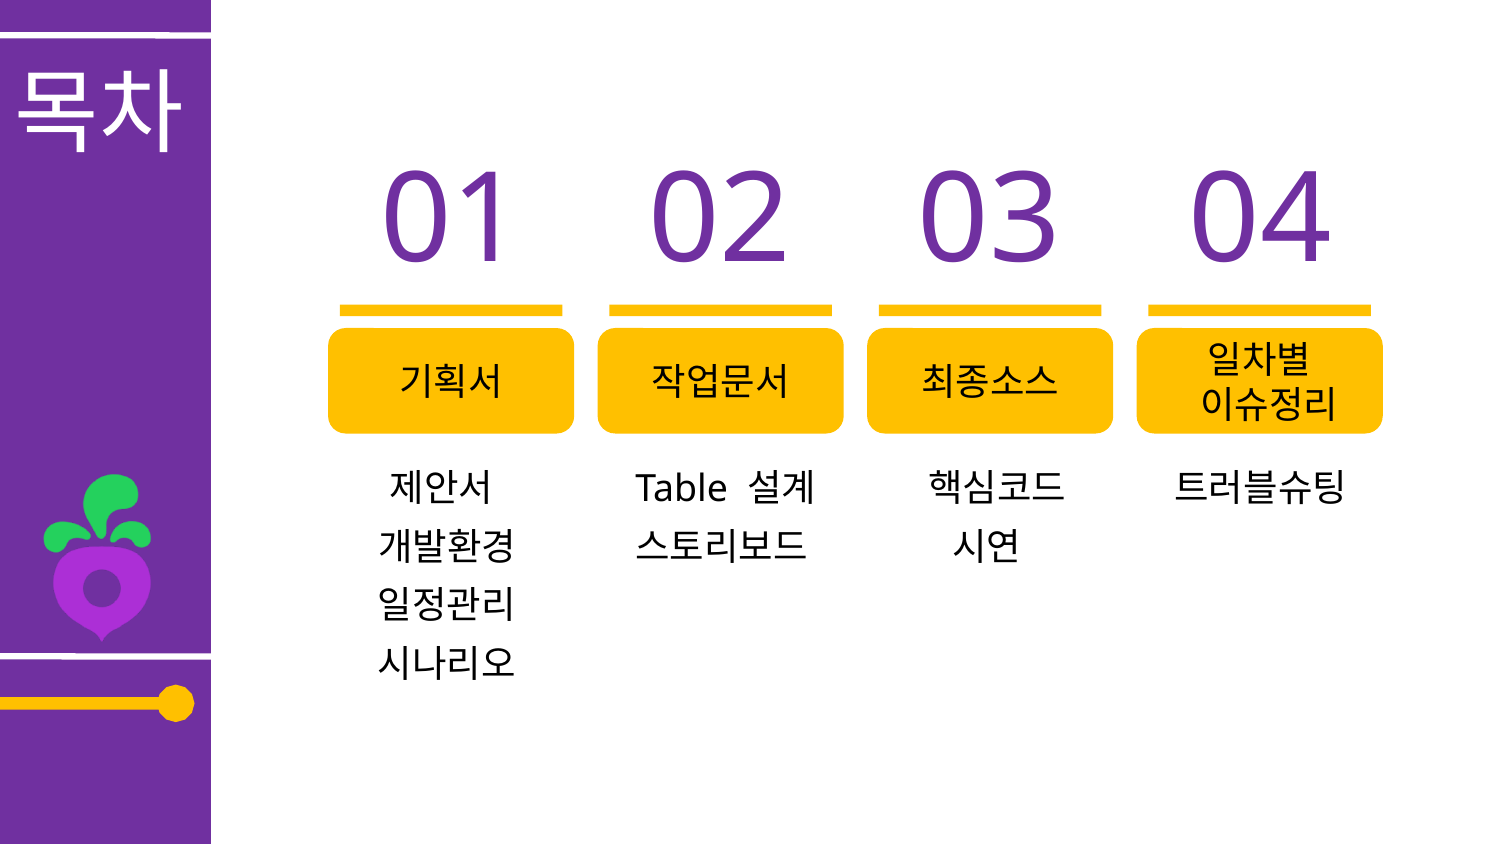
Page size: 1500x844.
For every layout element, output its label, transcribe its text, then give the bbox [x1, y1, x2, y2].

text_box 목차 [0, 46, 211, 172]
text_box 작업문서 [595, 325, 846, 436]
text_box 일차별 이슈정리 [1134, 325, 1385, 436]
text_box [0, 43, 213, 653]
text_box 01 [365, 128, 538, 294]
text_box 03 [903, 128, 1076, 294]
text_box 02 [633, 128, 807, 294]
text_box 핵심코드 [913, 456, 1082, 517]
text_box [338, 303, 564, 318]
text_box [607, 303, 834, 318]
text_box [0, 666, 213, 844]
picture [11, 468, 188, 651]
text_box 최종소스 [865, 325, 1116, 436]
text_box 시나리오 [363, 632, 531, 693]
text_box 일정관리 [363, 576, 531, 632]
text_box Table 설계 [620, 456, 831, 517]
text_box 시연 [937, 515, 1037, 576]
text_box 기획서 [325, 325, 577, 436]
text_box [0, 0, 213, 32]
text_box 스토리보드 [620, 515, 823, 576]
text_box 개발환경 [363, 515, 610, 576]
text_box [1146, 303, 1373, 318]
text_box [877, 303, 1104, 318]
text_box 제안서 [374, 456, 508, 515]
text_box 트러블슈팅 [1159, 456, 1362, 517]
text_box 04 [1174, 128, 1347, 294]
